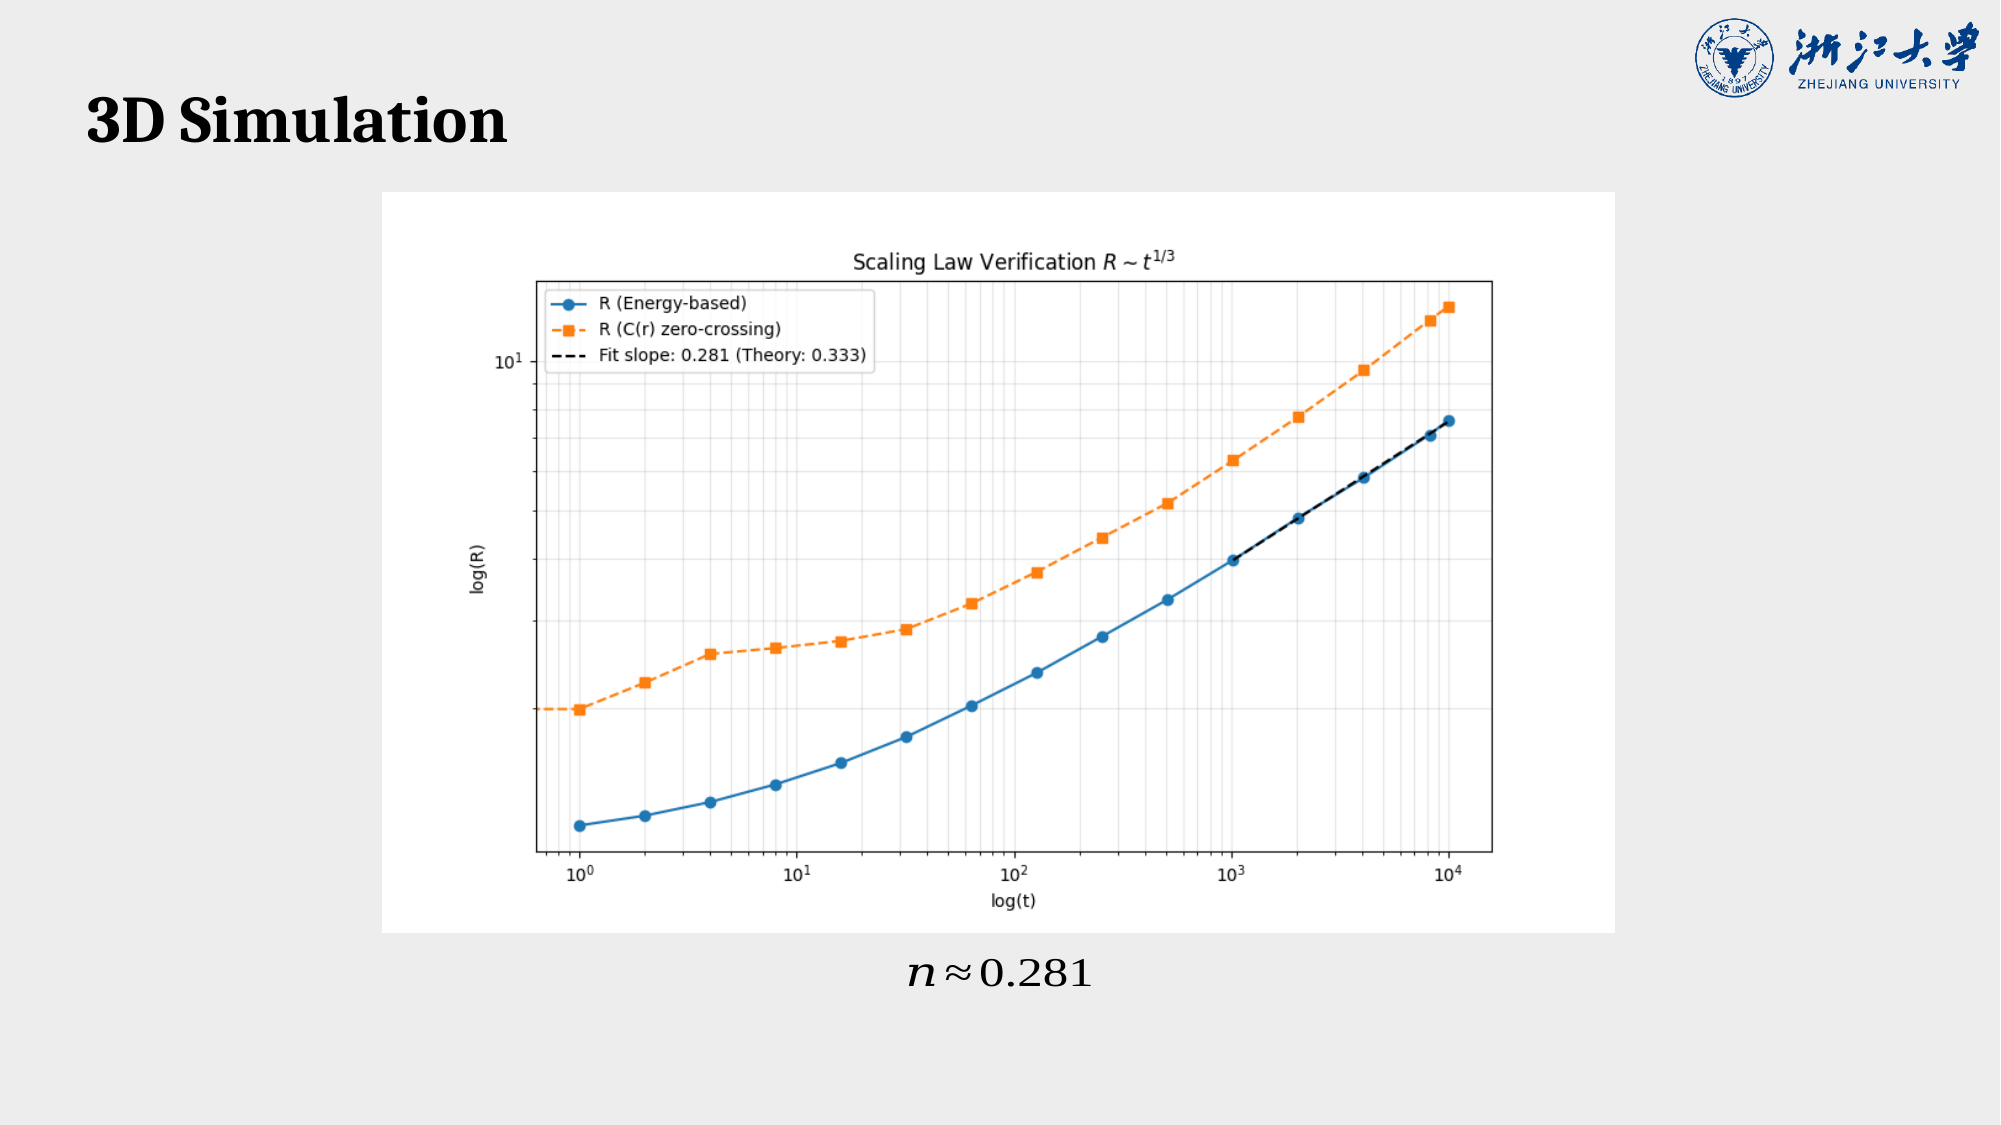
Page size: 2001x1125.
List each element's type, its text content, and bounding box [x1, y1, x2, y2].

text_box 3D Simulation [72, 68, 558, 163]
picture [381, 192, 1615, 933]
picture [1660, 0, 2000, 133]
